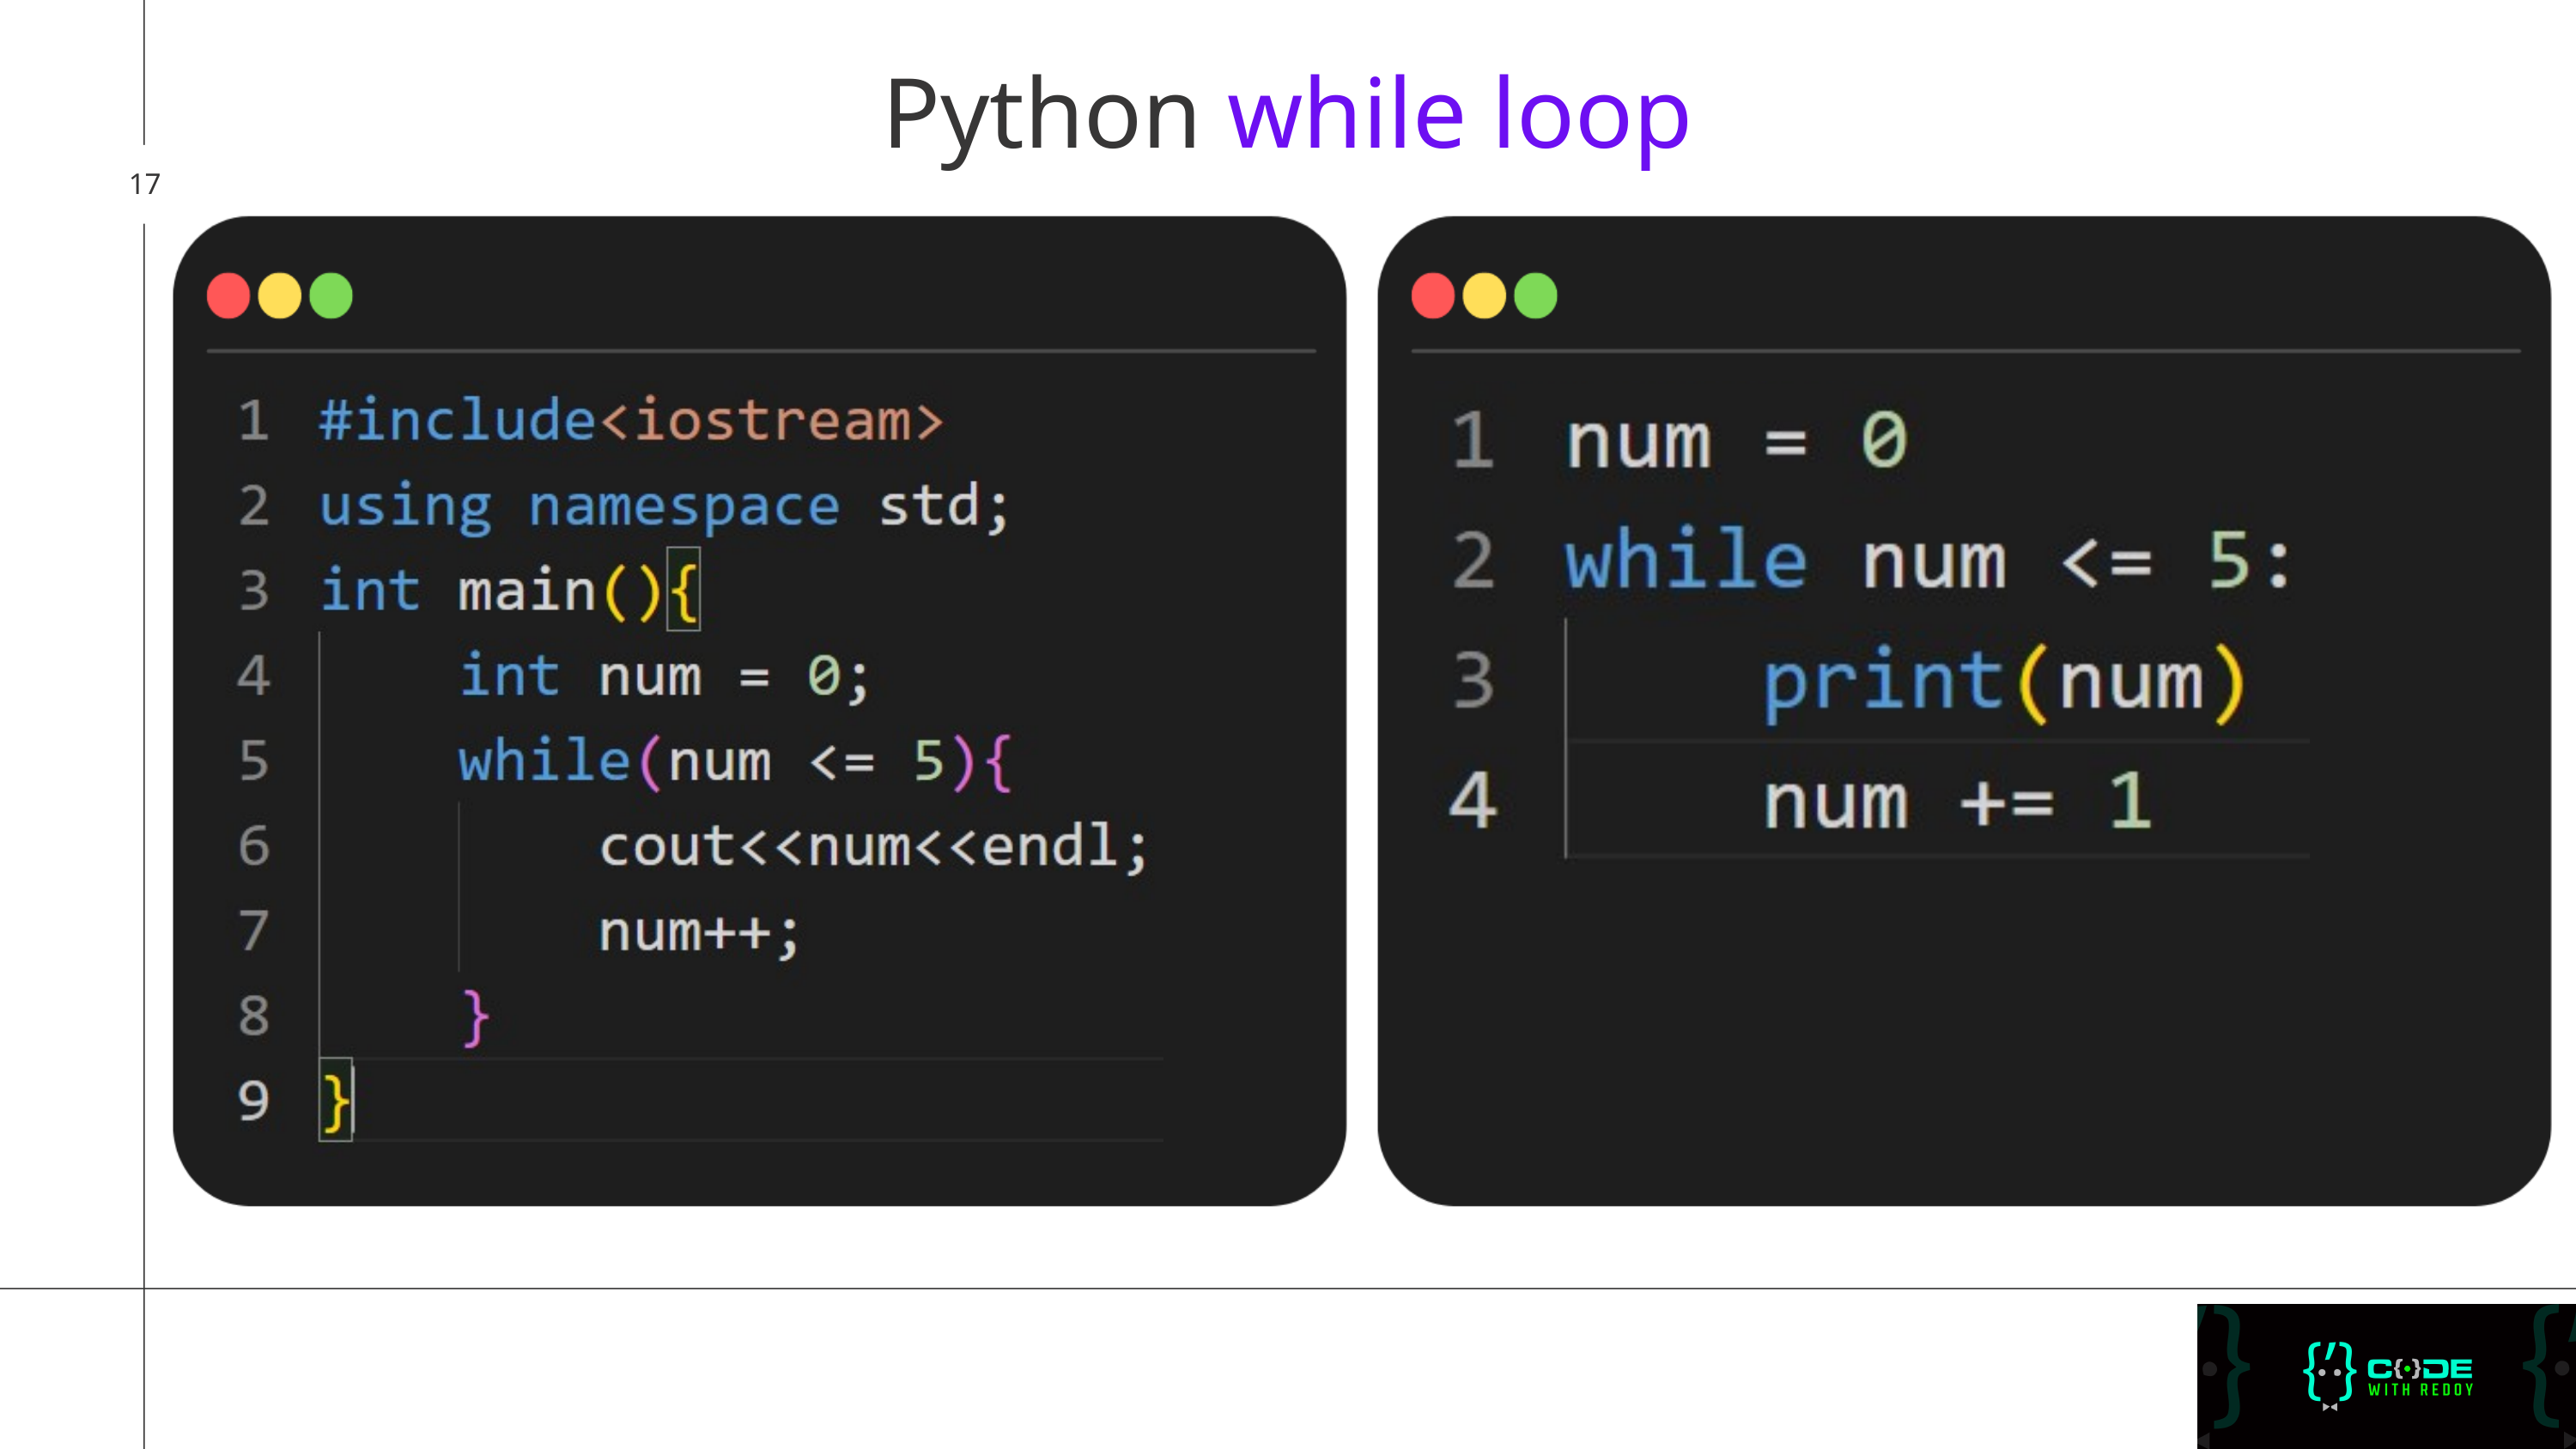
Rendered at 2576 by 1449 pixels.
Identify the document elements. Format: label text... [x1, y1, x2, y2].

picture [2197, 1303, 2576, 1449]
picture [170, 201, 1361, 1218]
picture [1375, 201, 2566, 1218]
text_box Python while loop [0, 30, 2576, 168]
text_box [88, 144, 201, 224]
